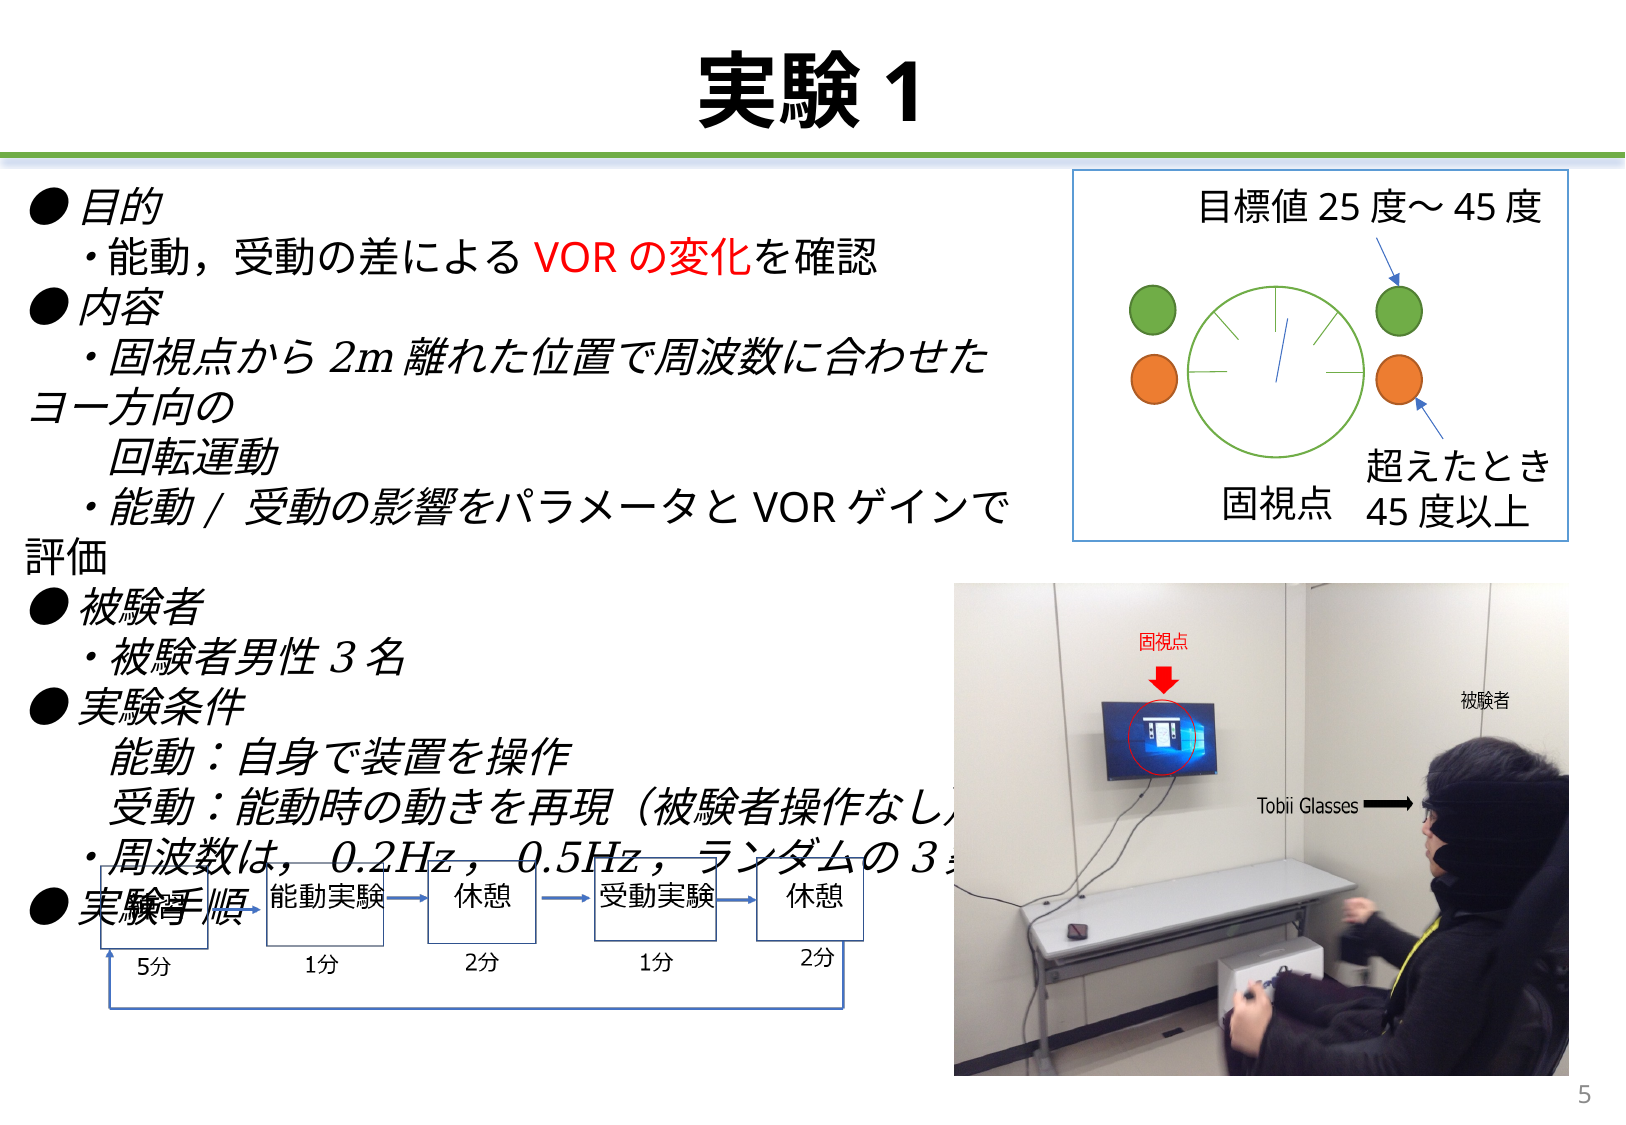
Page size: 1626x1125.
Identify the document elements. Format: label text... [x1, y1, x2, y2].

picture [954, 583, 1569, 1076]
title 実験1 [249, 8, 1375, 147]
picture [100, 857, 864, 1010]
slide_number 5 [1241, 1065, 1607, 1125]
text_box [1072, 170, 1569, 542]
